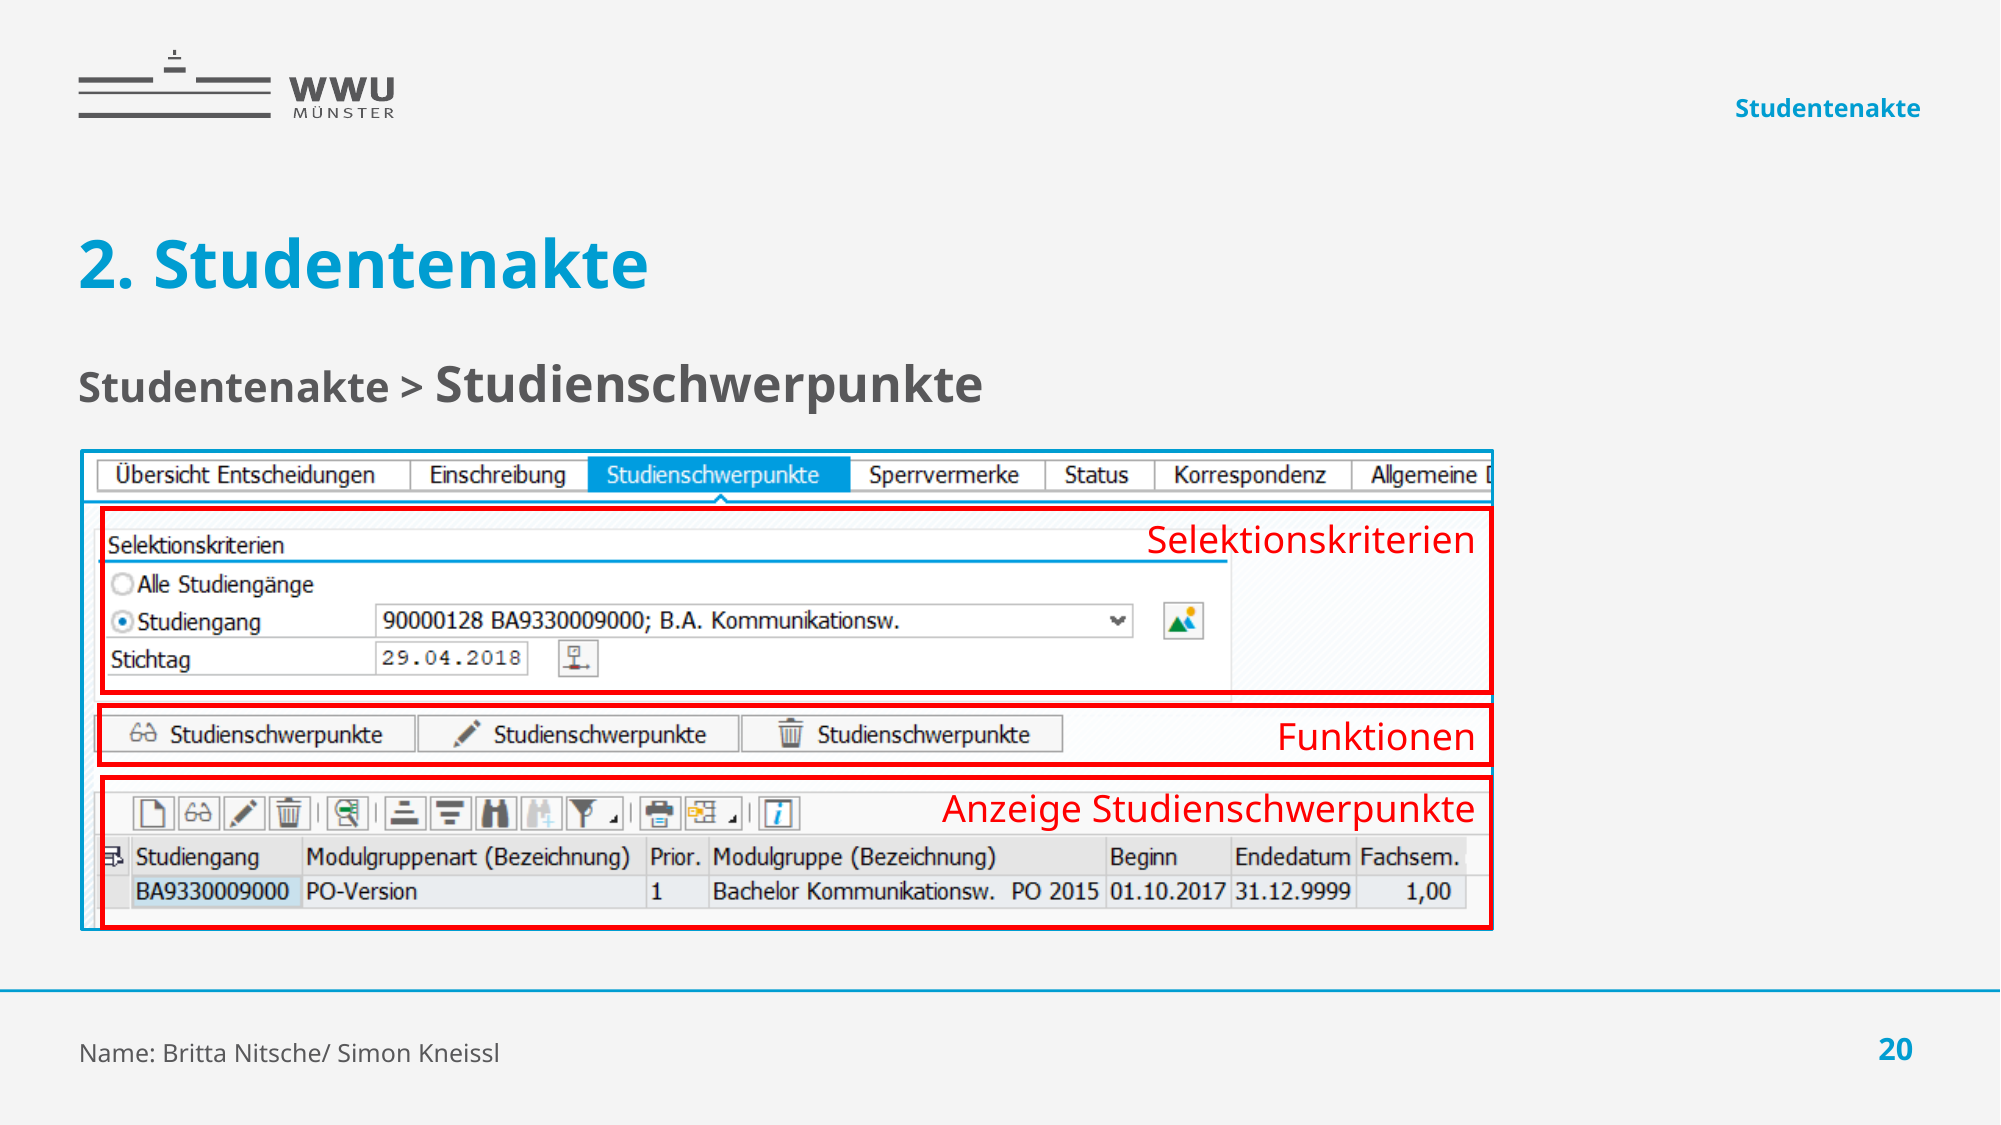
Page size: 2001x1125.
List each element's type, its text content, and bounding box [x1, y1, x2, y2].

footer Name: Britta Nitsche/ Simon Kneissl [78, 1012, 1213, 1072]
title 2. Studentenakte [78, 221, 1922, 316]
picture [85, 499, 1494, 928]
text_box Studentenakte > Studienschwerpunkte [78, 345, 1922, 424]
slide_number Studentenakte [787, 63, 1922, 123]
picture [85, 454, 1490, 500]
slide_number 20 [1763, 1012, 1922, 1072]
